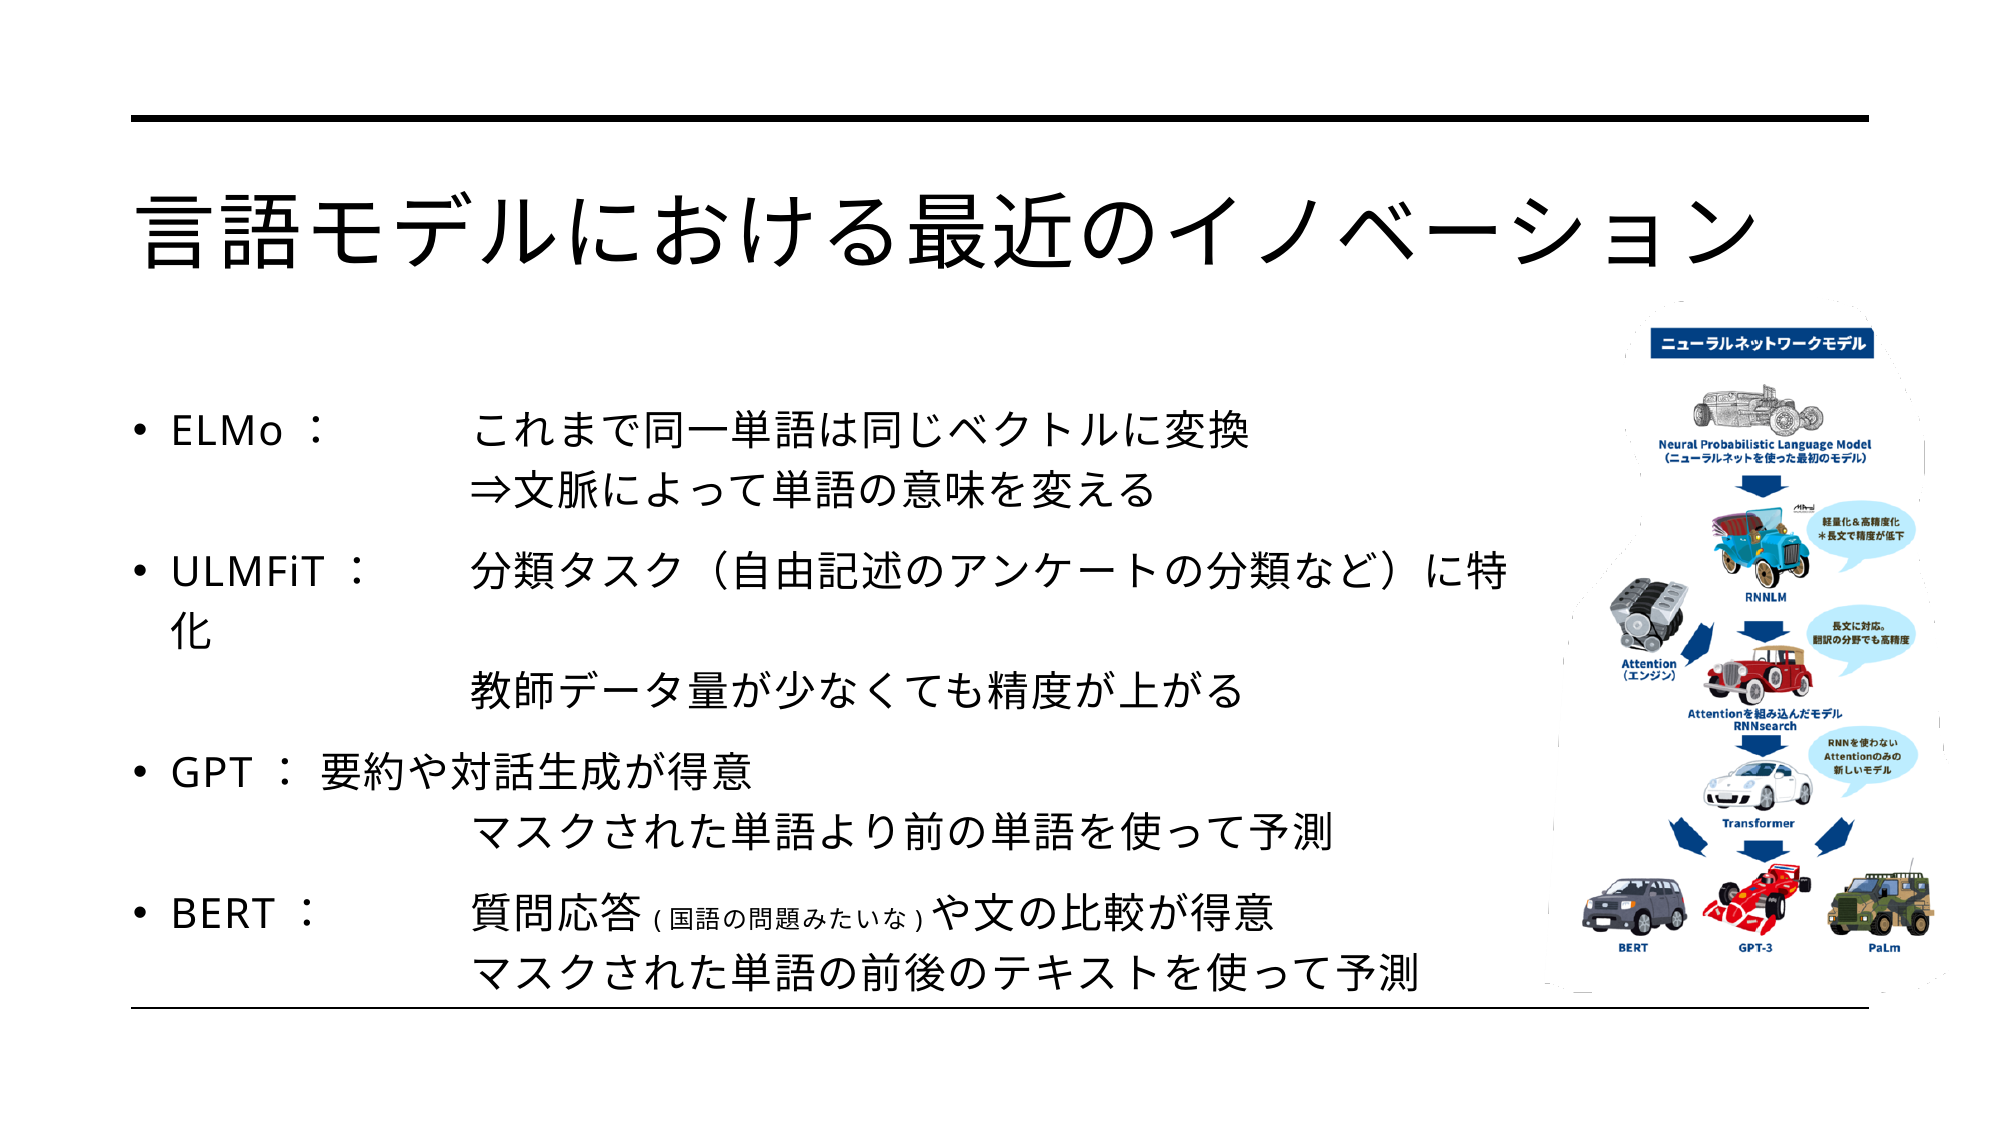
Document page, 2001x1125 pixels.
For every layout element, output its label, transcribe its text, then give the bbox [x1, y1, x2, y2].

list ELMo： これまで同一単語は同じベクトルに変換 ⇒文脈によって単語の意味を変える ULMFiT： 分類タスク（自由記述のアンケートの分類など）に特化 教師データ量が少なくても精度が上がる GPT： 要約や対話生成が得意 マスクされた単語より前の単語を使って予測 BERT： 質問応答(国語の問題みたいな)や文の比較が得意 マスクされた単語の前後のテキストを使って予測 [114, 376, 1544, 973]
picture [1544, 297, 1949, 993]
title 言語モデルにおける最近のイノベーション [114, 151, 1869, 376]
